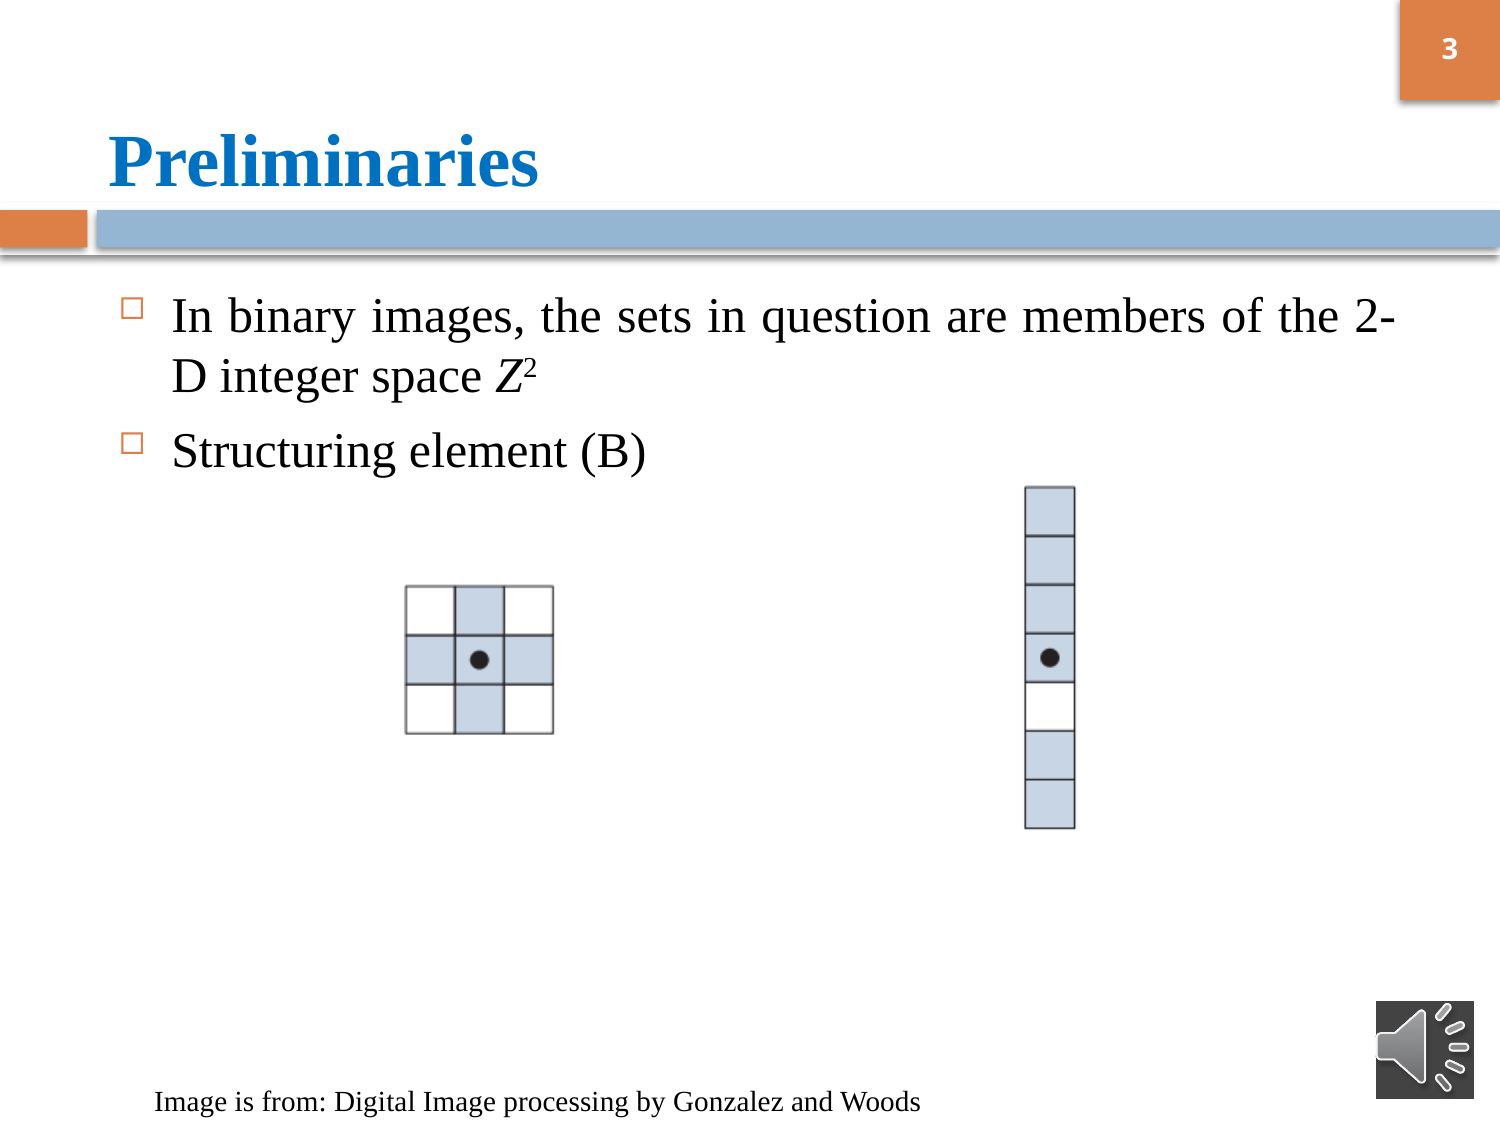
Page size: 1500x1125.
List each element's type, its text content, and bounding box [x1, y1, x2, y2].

picture [1374, 999, 1476, 1101]
slide_number 3 [1400, 0, 1500, 100]
picture [395, 574, 559, 746]
title Preliminaries [75, 75, 1413, 238]
list In binary images, the sets in question are members of the 2-D integer space Z2 Structuring element (B) [104, 275, 1413, 1113]
picture [1012, 475, 1082, 845]
text_box Image is from: Digital Image processing by Gonzalez and Woods [139, 1074, 944, 1125]
